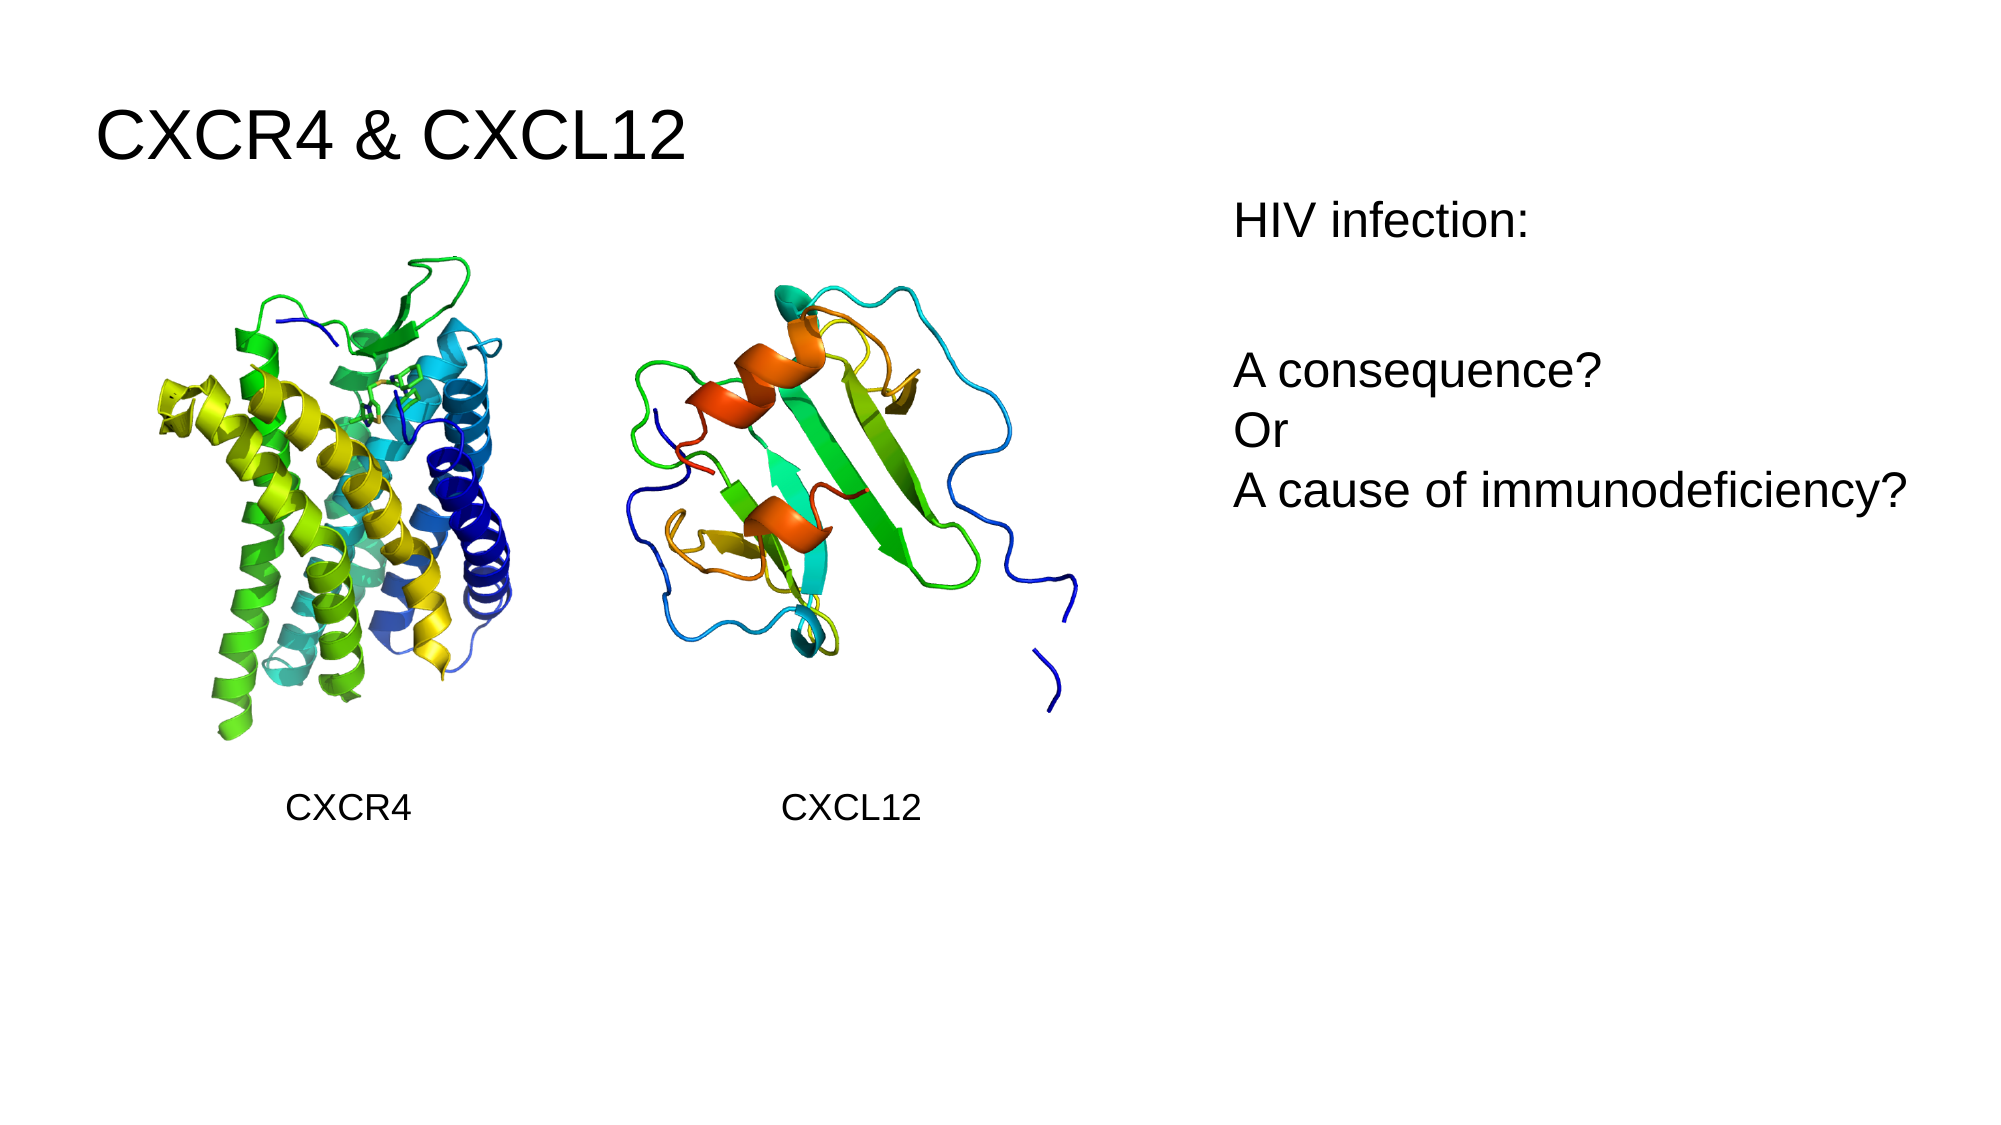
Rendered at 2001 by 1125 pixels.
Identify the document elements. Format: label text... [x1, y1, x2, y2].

text_box HIV infection: A consequence? Or A cause of immunodeficiency? [1218, 179, 2000, 525]
title CXCR4 & CXCL12 [80, 91, 1386, 269]
text_box CXCR4 [270, 776, 427, 836]
picture [87, 256, 1095, 776]
text_box CXCL12 [766, 775, 937, 836]
